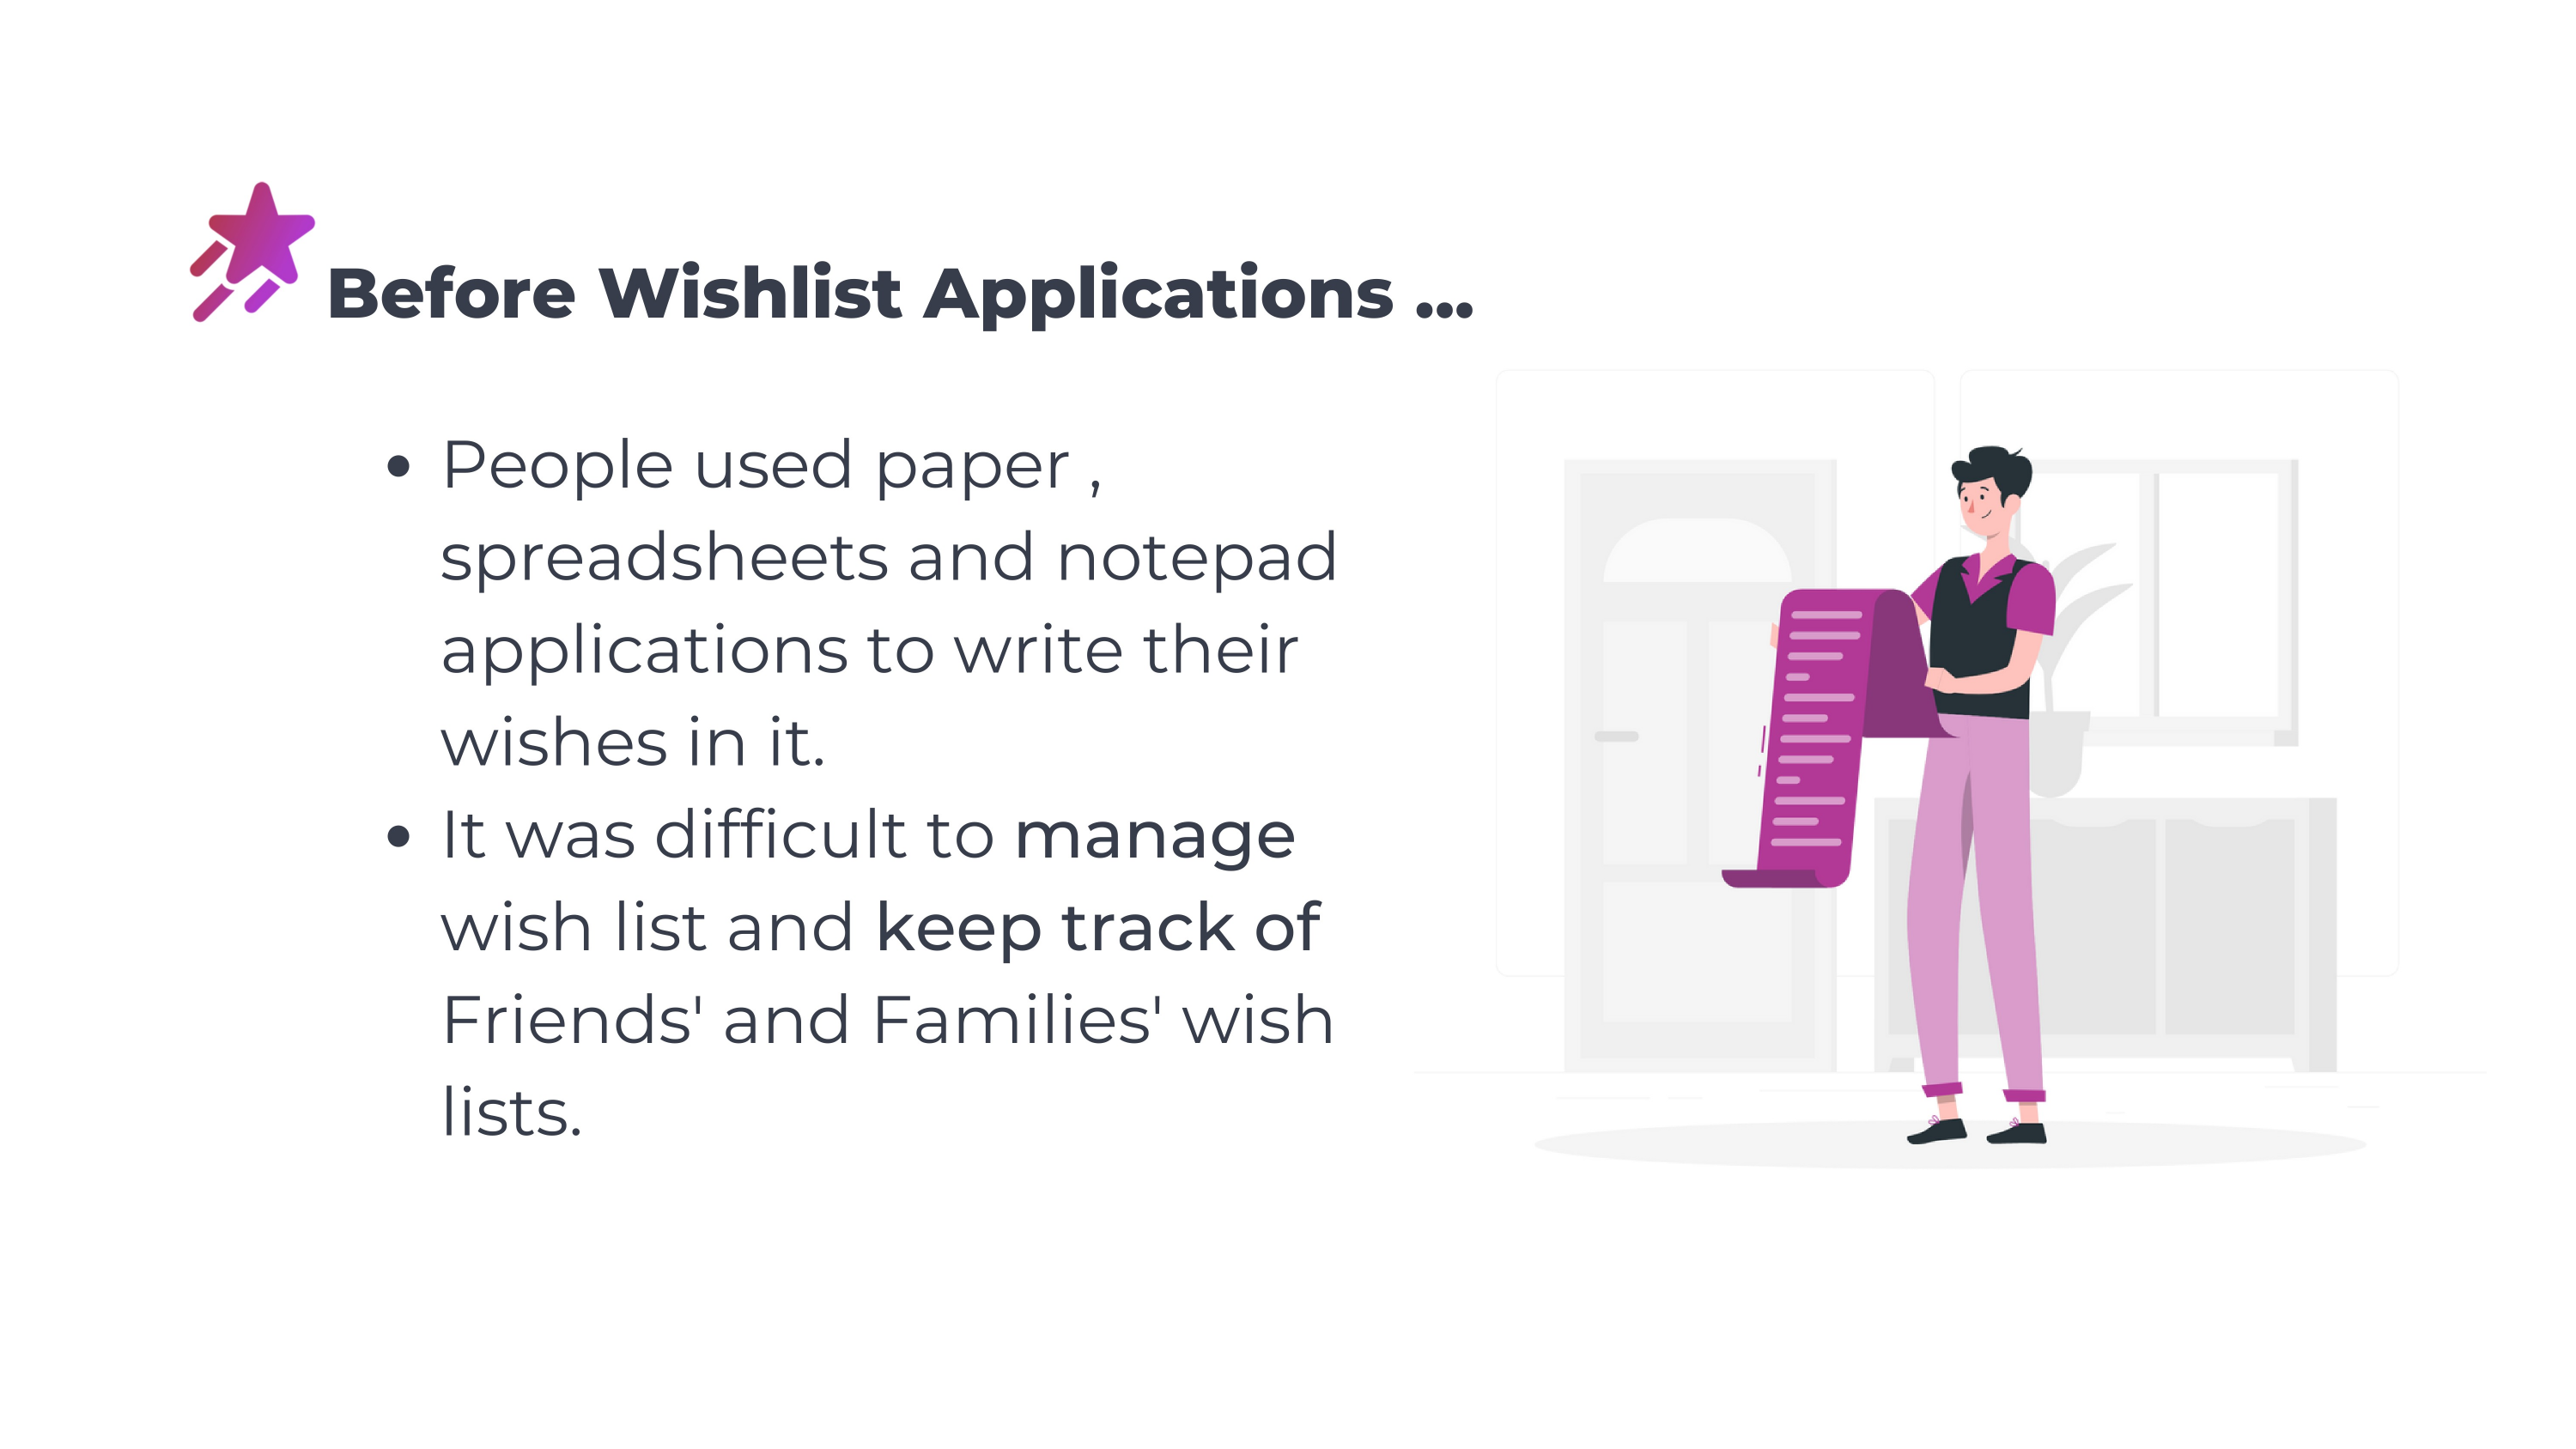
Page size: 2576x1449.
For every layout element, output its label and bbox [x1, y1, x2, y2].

picture [189, 181, 2488, 1171]
